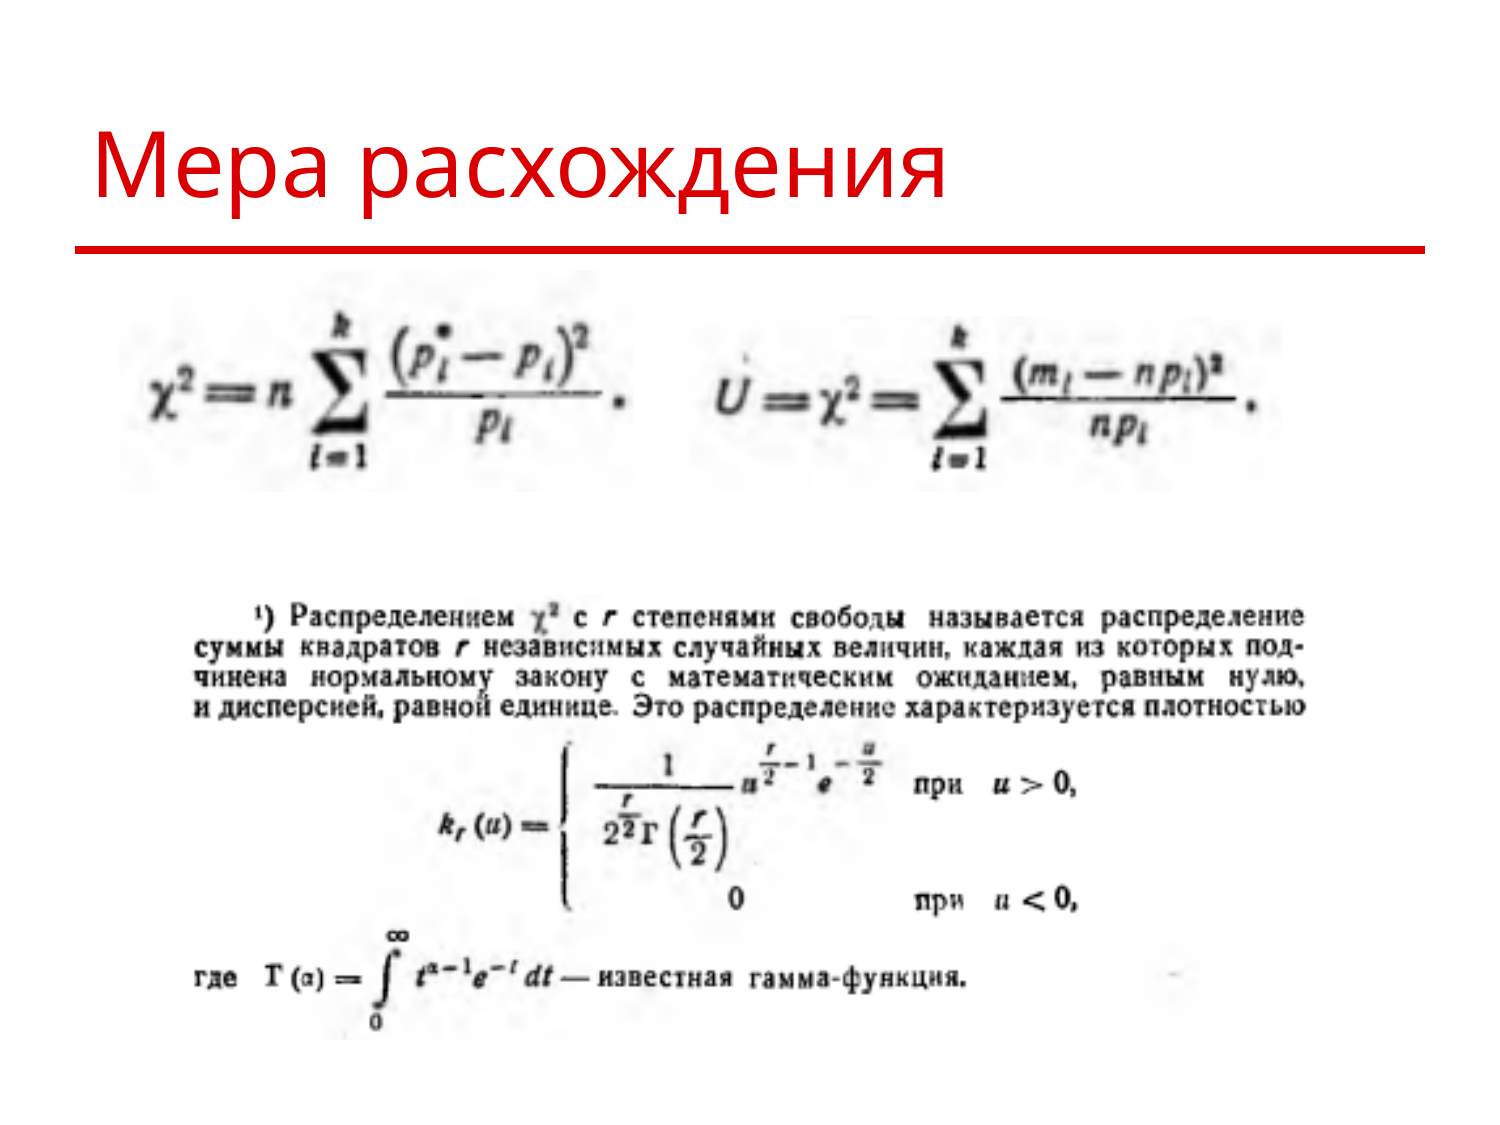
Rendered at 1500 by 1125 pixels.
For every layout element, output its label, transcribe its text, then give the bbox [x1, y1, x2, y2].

title Мера расхождения [75, 45, 1425, 233]
picture [185, 595, 1314, 1040]
picture [688, 316, 1283, 492]
picture [119, 270, 634, 492]
